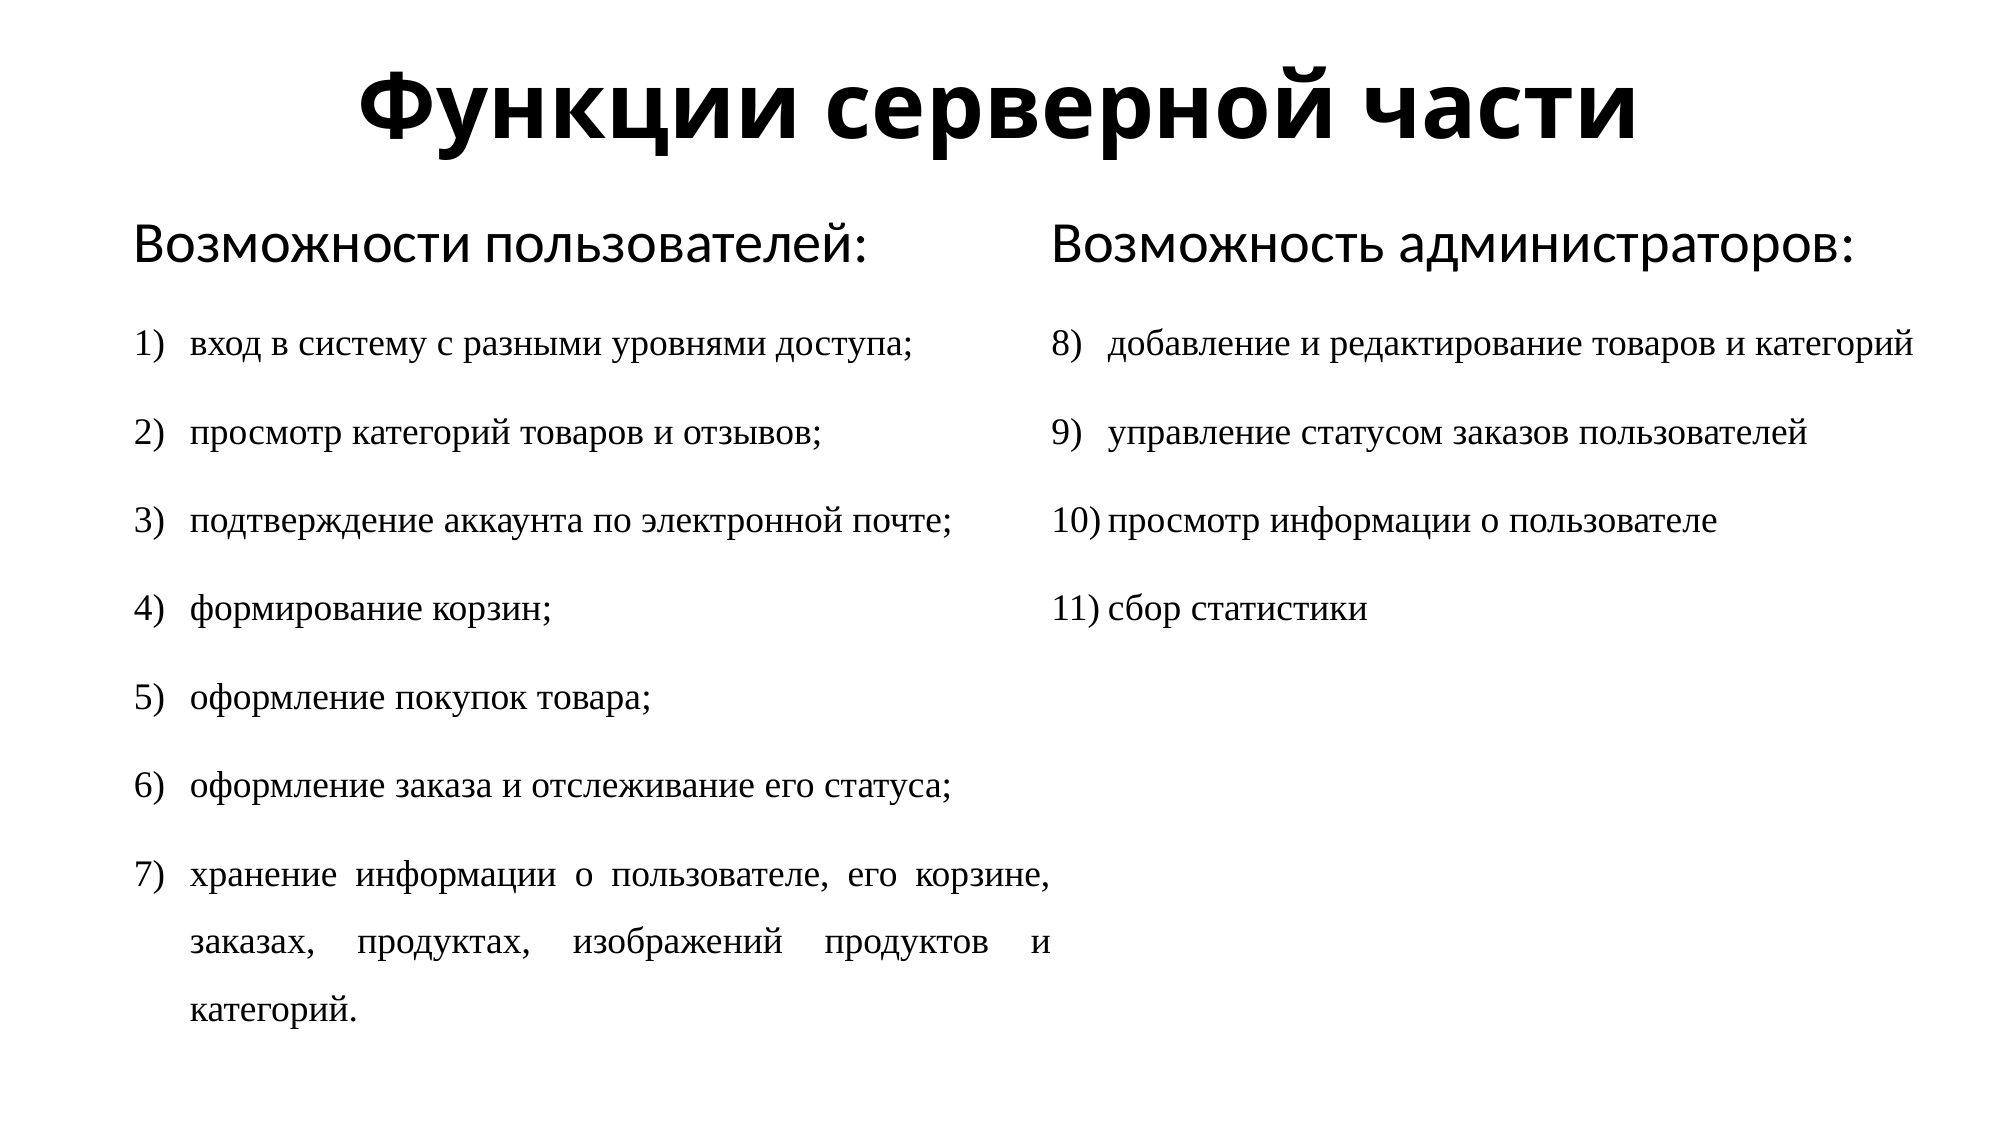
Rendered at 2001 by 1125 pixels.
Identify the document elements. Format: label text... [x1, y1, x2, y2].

title Функции серверной части [137, 0, 1863, 204]
list Возможности пользователей: вход в систему с разными уровнями доступа; просмотр категорий товаров и отзывов; подтверждение аккаунта по электронной почте; формирование корзин; оформление покупок товара; оформление заказа и отслеживание его статуса; хранение информации о пользователе, его корзине, заказах, продуктах, изображений продуктов и категорий. Возможность администраторов: добавление и редактирование товаров и категорий управление статусом заказов пользователей просмотр информации о пользователе сбор статистики [118, 204, 1985, 1113]
